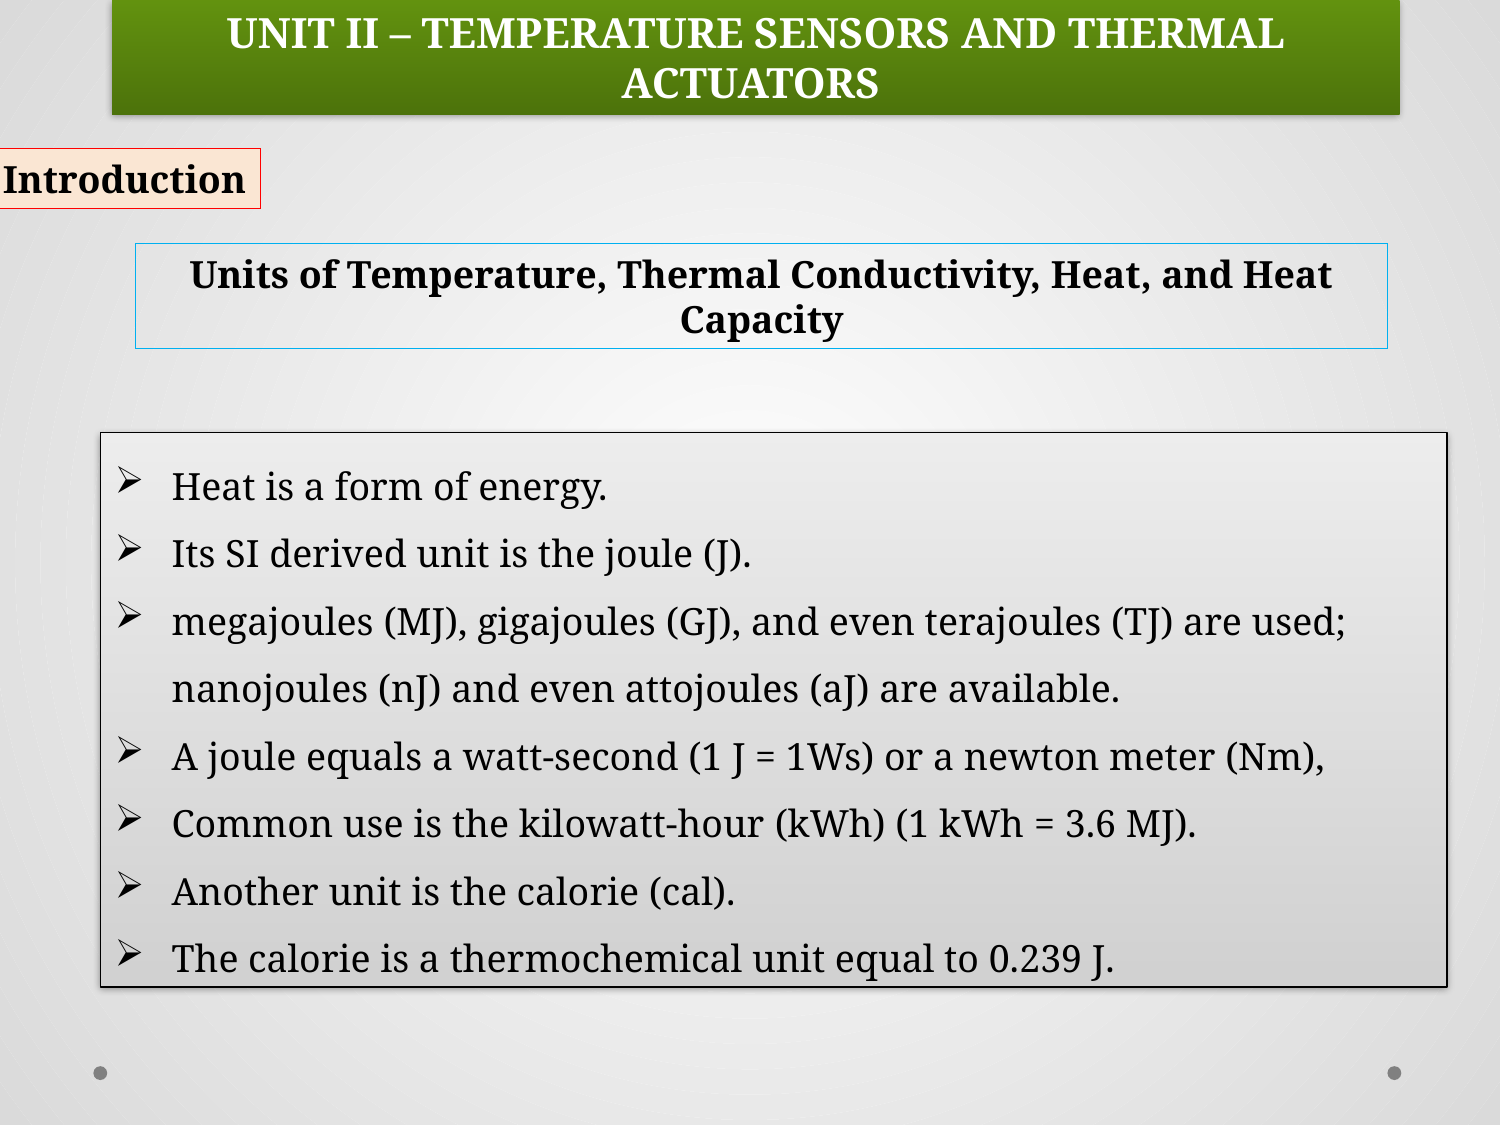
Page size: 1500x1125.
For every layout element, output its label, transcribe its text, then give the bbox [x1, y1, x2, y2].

text_box Units of Temperature, Thermal Conductivity, Heat, and Heat Capacity [135, 243, 1388, 349]
text_box Introduction [0, 148, 261, 209]
text_box Heat is a form of energy. Its SI derived unit is the joule (J). megajoules (MJ), gigajoules (GJ), and even terajoules (TJ) are used; nanojoules (nJ) and even attojoules (aJ) are available. A joule equals a watt-second (1 J = 1Ws) or a newton meter (Nm), Common use is the kilowatt-hour (kWh) (1 kWh = 3.6 MJ). Another unit is the calorie (cal). The calorie is a thermochemical unit equal to 0.239 J. [100, 432, 1448, 988]
text_box UNIT II – TEMPERATURE SENSORS AND THERMAL ACTUATORS [112, 0, 1400, 115]
